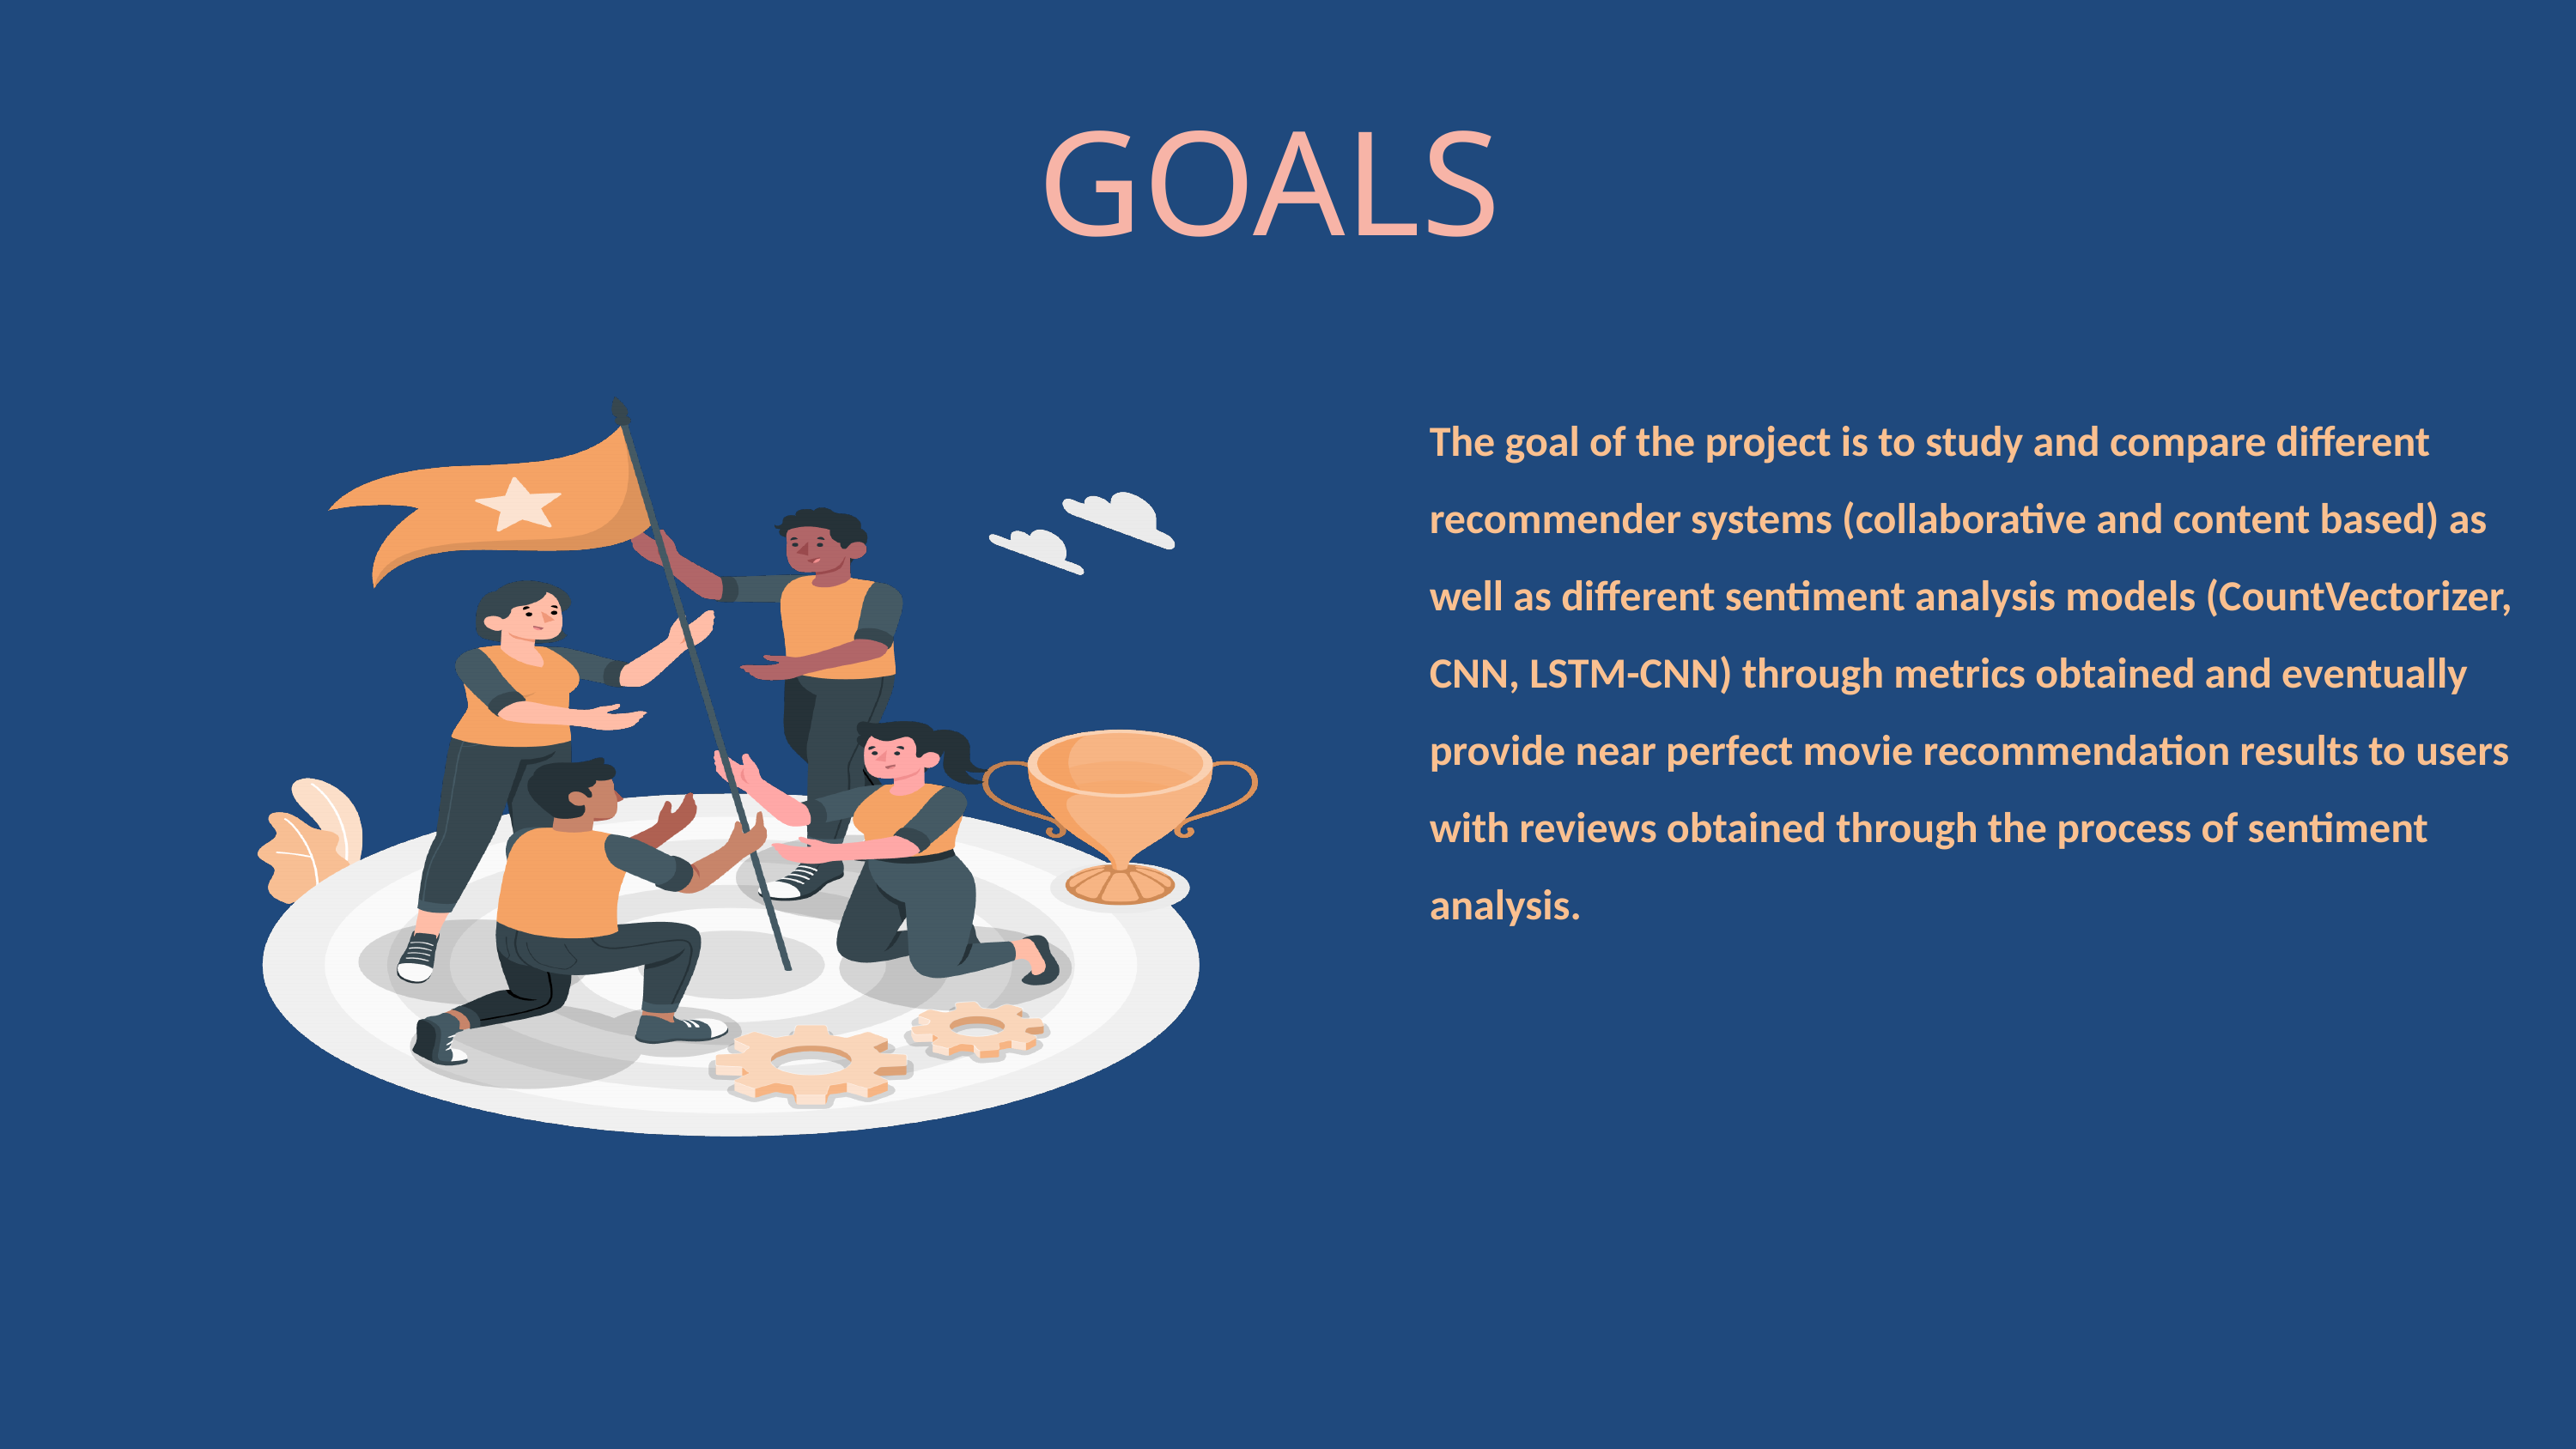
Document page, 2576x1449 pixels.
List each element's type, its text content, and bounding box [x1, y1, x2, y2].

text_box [844, 112, 1732, 317]
text_box The goal of the project is to study and compare different recommender systems (collaborative and content based) as well as different sentiment analysis models (CountVectorizer, CNN, LSTM-CNN) through metrics obtained and eventually provide near perfect movie recommendation results to users with reviews obtained through the process of sentiment analysis. [1417, 380, 2544, 935]
picture [128, 380, 1342, 1149]
